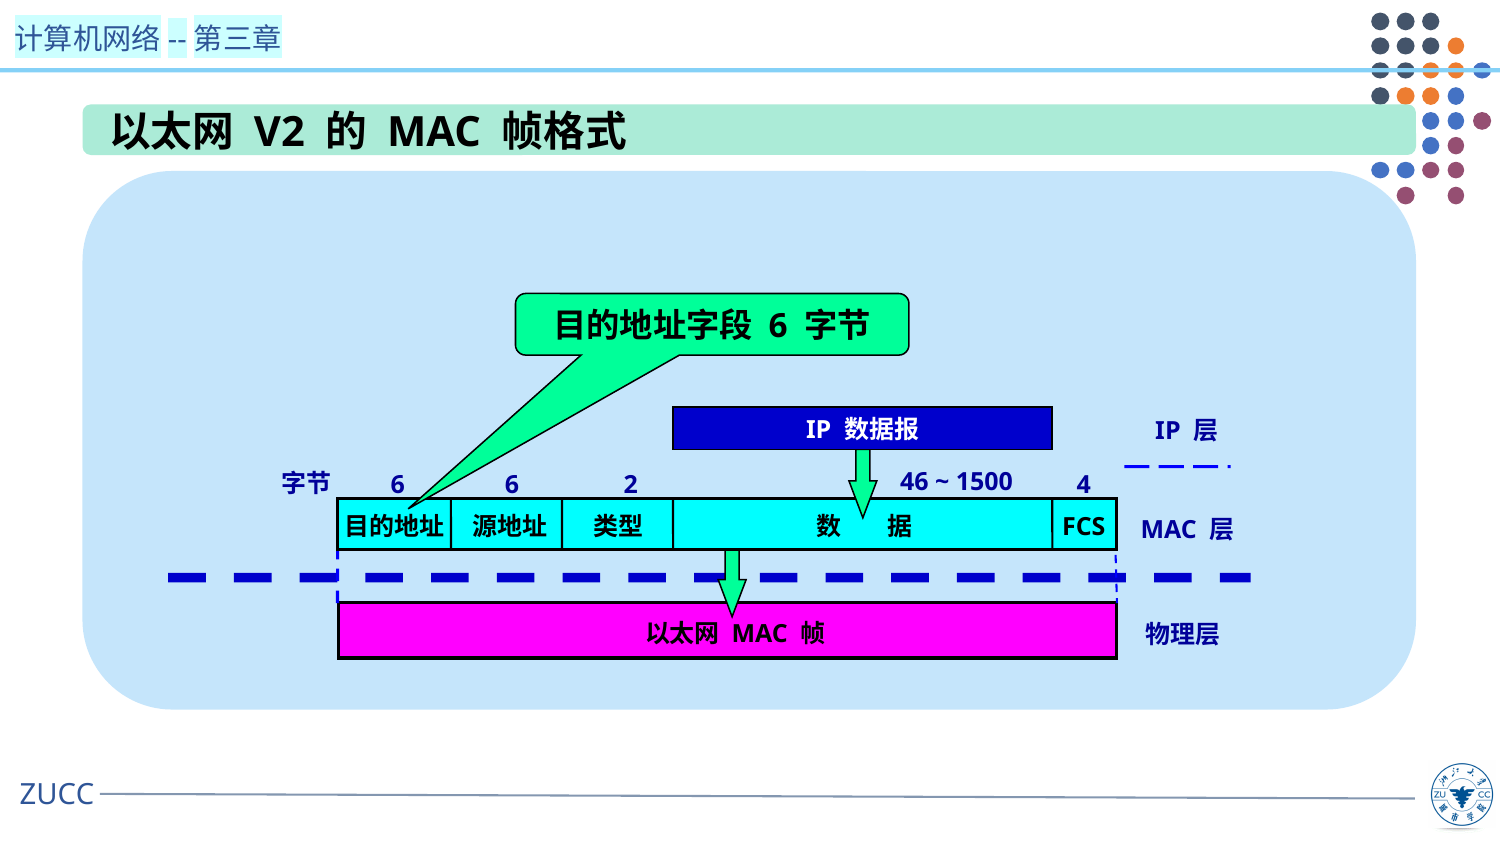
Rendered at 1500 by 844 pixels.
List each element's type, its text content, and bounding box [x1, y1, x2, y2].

text_box [82, 104, 94, 156]
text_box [168, 293, 1251, 659]
text_box [80, 168, 1419, 712]
text_box [642, 104, 1417, 155]
picture [1415, 750, 1500, 837]
text_box 以太网 V2 的 MAC 帧格式 [94, 97, 642, 163]
